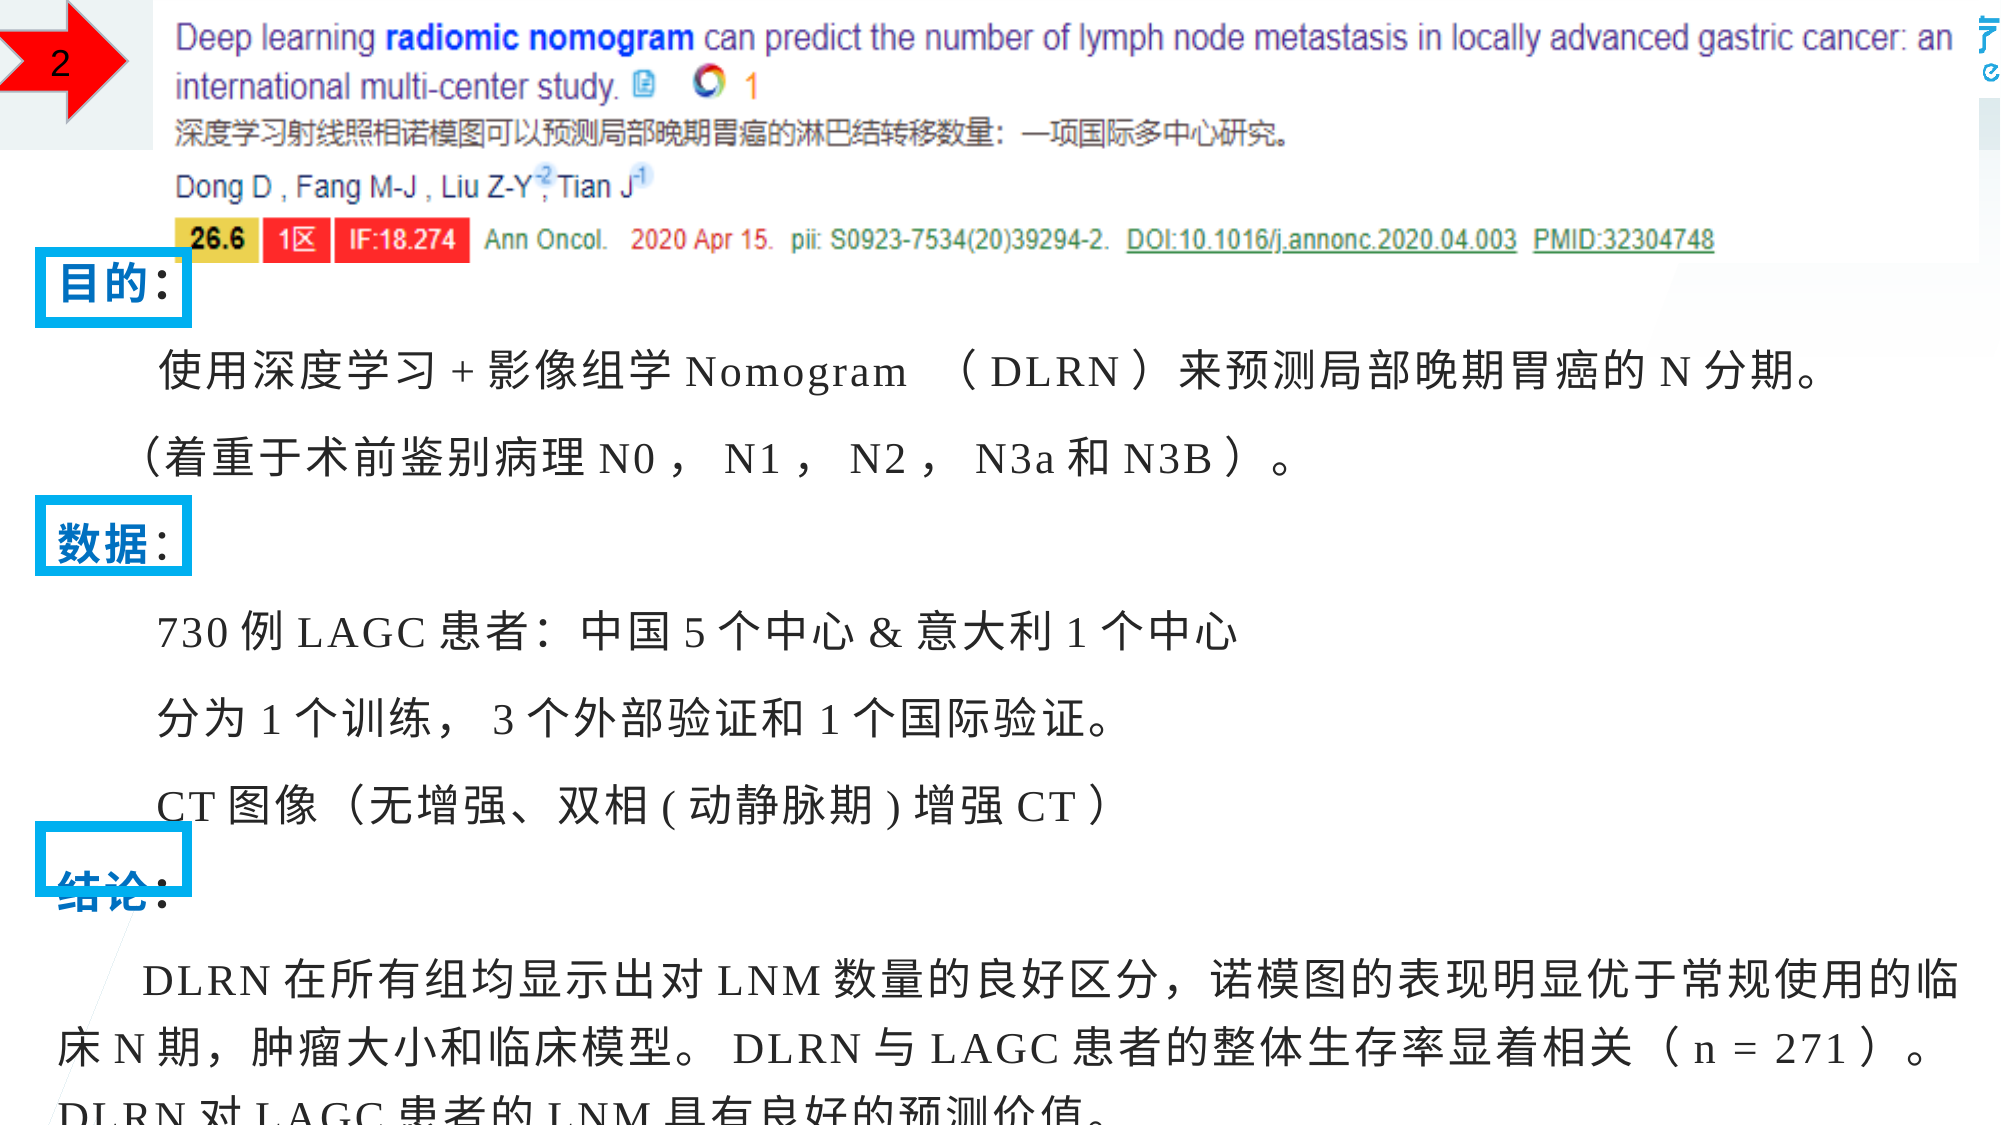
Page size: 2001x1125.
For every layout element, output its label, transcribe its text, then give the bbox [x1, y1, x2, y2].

text_box [40, 499, 188, 572]
text_box 2 [0, 0, 130, 125]
list 目的： 使用深度学习+影像组学Nomogram （DLRN）来预测局部晚期胃癌的N分期。 （着重于术前鉴别病理N0，N1，N2，N3a和N3B）。 数据： 730例LAGC患者：中国5个中心&意大利1个中心 分为1个训练，3个外部验证和1个国际验证。 CT图像（无增强、双相(动静脉期)增强CT） 结论： DLRN在所有组均显示出对LNM数量的良好区分，诺模图的表现明显优于常规使用的临床N期，肿瘤大小和临床模型。DLRN与LAGC患者的整体生存率显着相关（n = 271）。DLRN对LAGC患者的LNM具有良好的预测价值。 [40, 168, 1988, 1125]
picture [153, 258, 181, 263]
text_box [40, 825, 188, 893]
text_box [40, 251, 188, 323]
picture [153, 0, 2000, 263]
